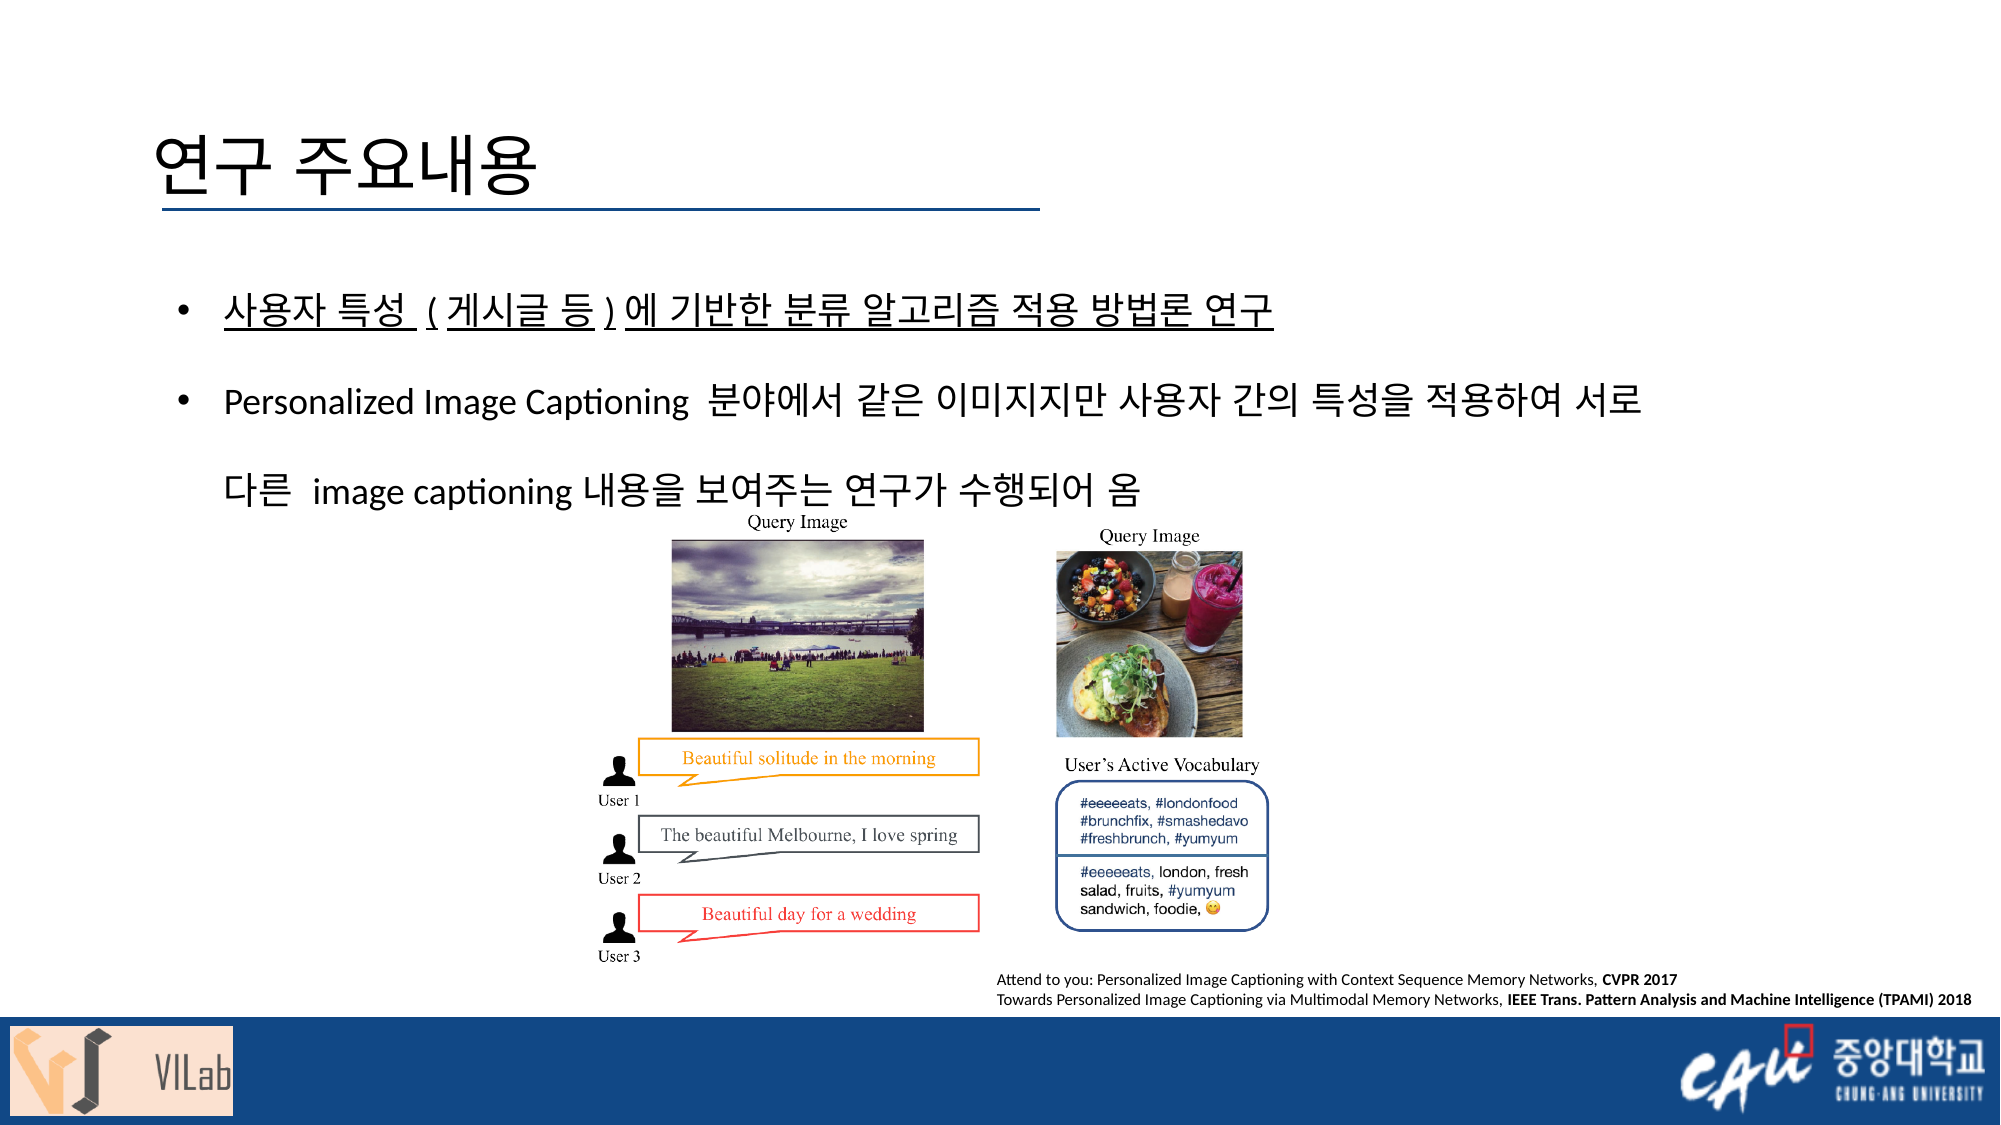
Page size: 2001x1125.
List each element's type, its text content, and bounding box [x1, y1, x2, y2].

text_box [0, 1017, 2000, 1125]
title 연구 주요내용 [137, 59, 1863, 278]
picture [589, 509, 1275, 969]
text_box 사용자 특성 (게시글 등)에 기반한 분류 알고리즘 적용 방법론 연구 Personalized Image Captioning 분야에서 같은 이미지지만 사용자 간의 특성을 적용하여 서로 다른 image captioning내용을 보여주는 연구가 수행되어 옴 [162, 235, 1706, 520]
text_box Attend to you: Personalized Image Captioning with Context Sequence Memory Networks, CVPR 2017 Towards Personalized Image Captioning via Multimodal Memory Networks, IEEE Trans. Pattern Analysis and Machine Intelligence (TPAMI) 2018 [982, 961, 1988, 1017]
